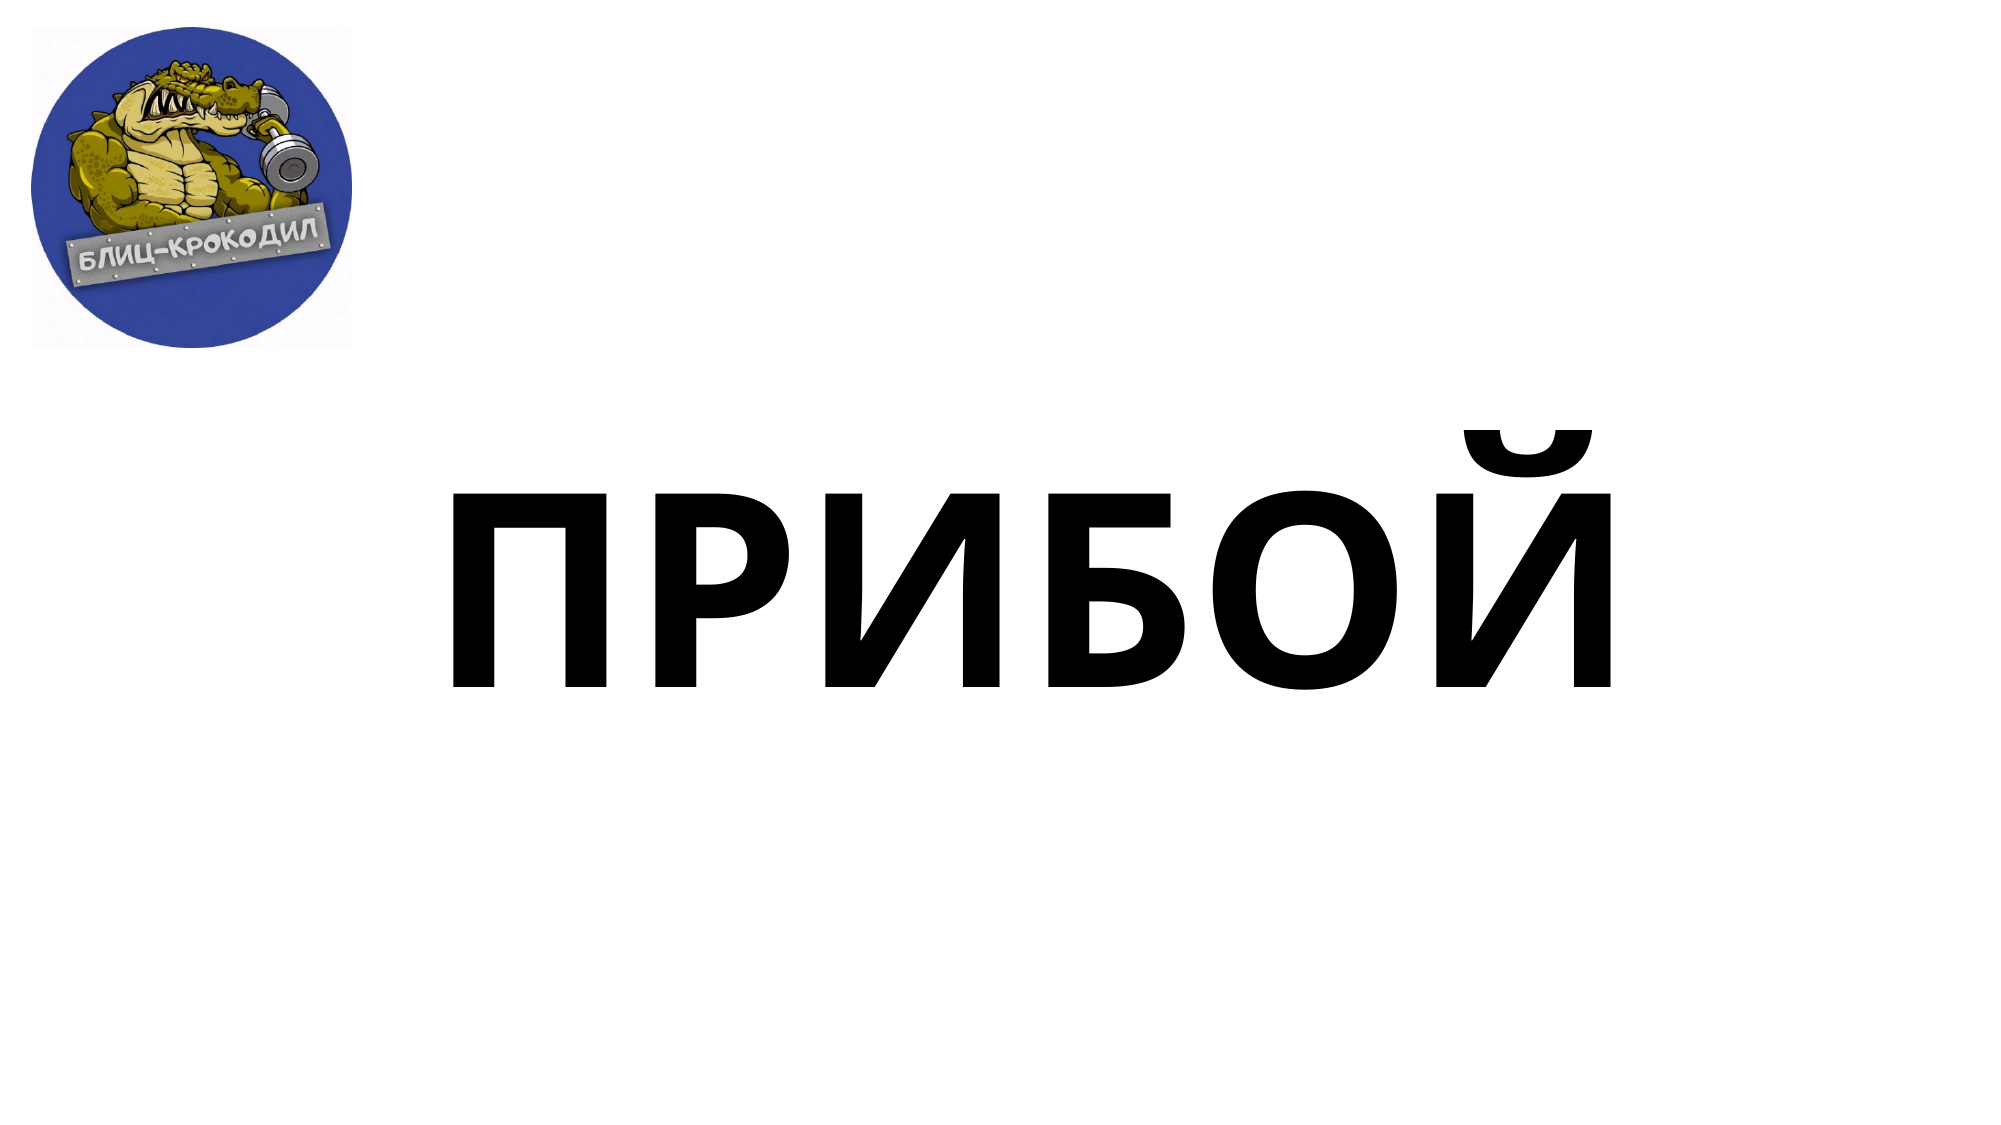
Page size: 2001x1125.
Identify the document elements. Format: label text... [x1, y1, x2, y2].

title ПРИБОЙ [282, 361, 1783, 754]
picture [31, 27, 352, 348]
